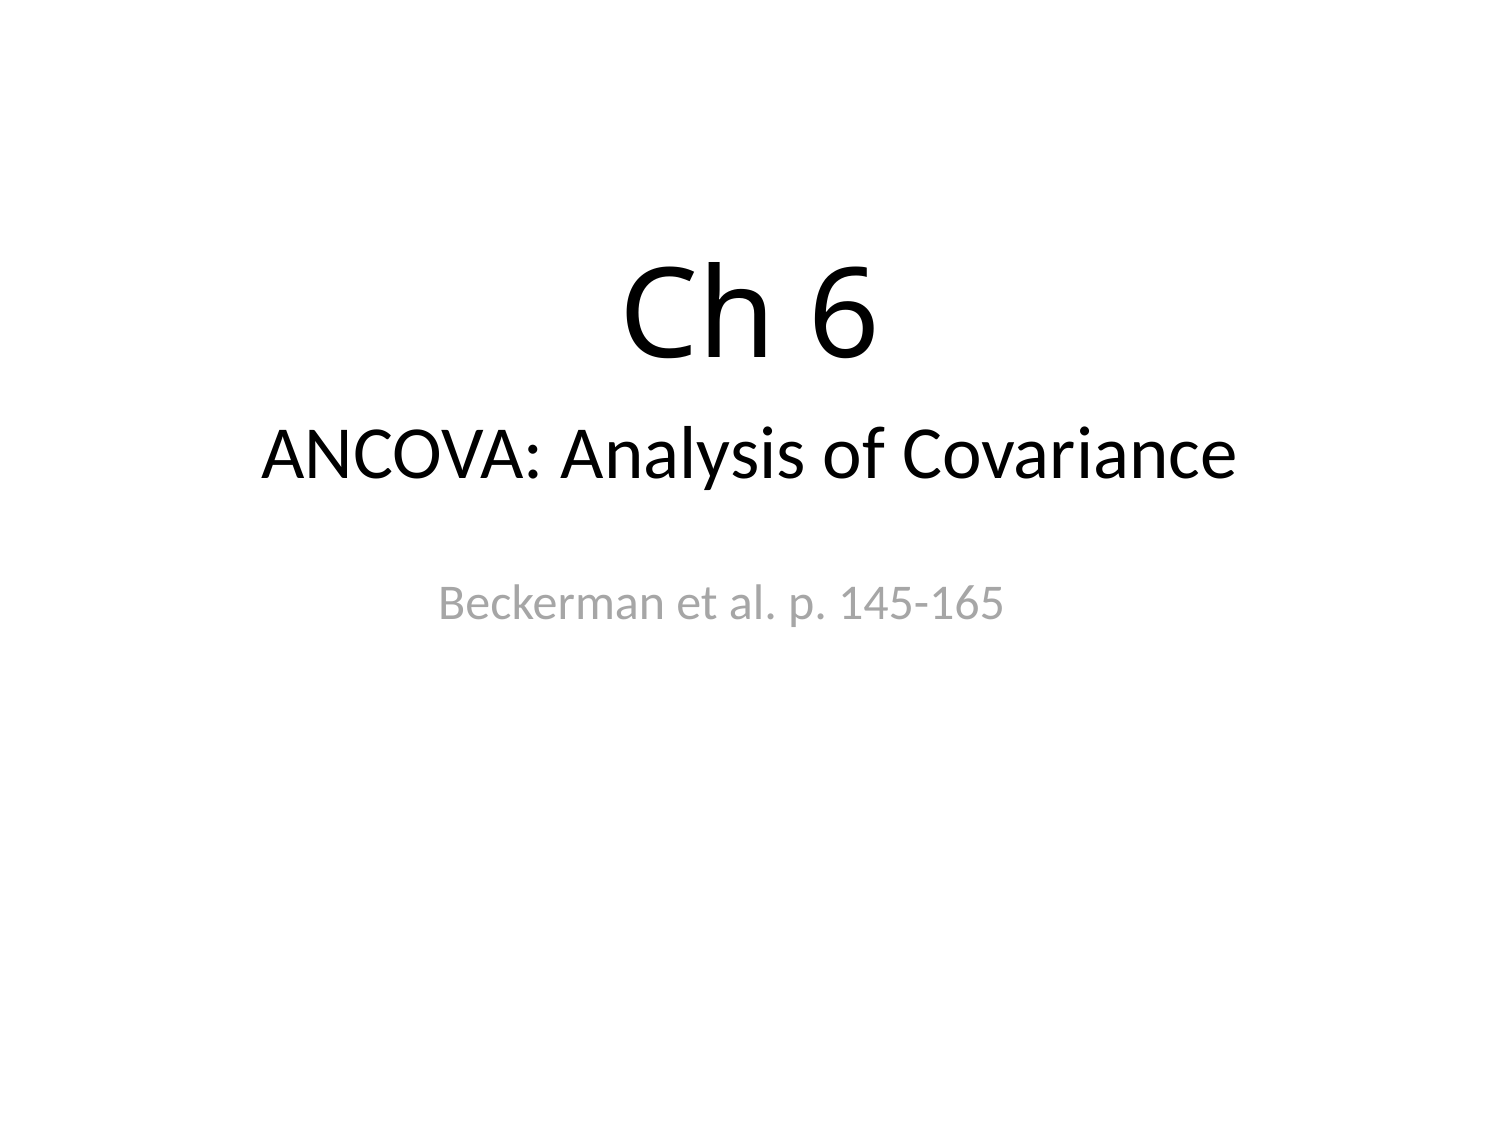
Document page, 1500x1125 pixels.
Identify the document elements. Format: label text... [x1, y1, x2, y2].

text_box Beckerman et al. p. 145-165 [423, 562, 1021, 638]
subtitle ANCOVA: Analysis of Covariance [187, 406, 1313, 679]
title Ch 6 [112, 0, 1388, 392]
